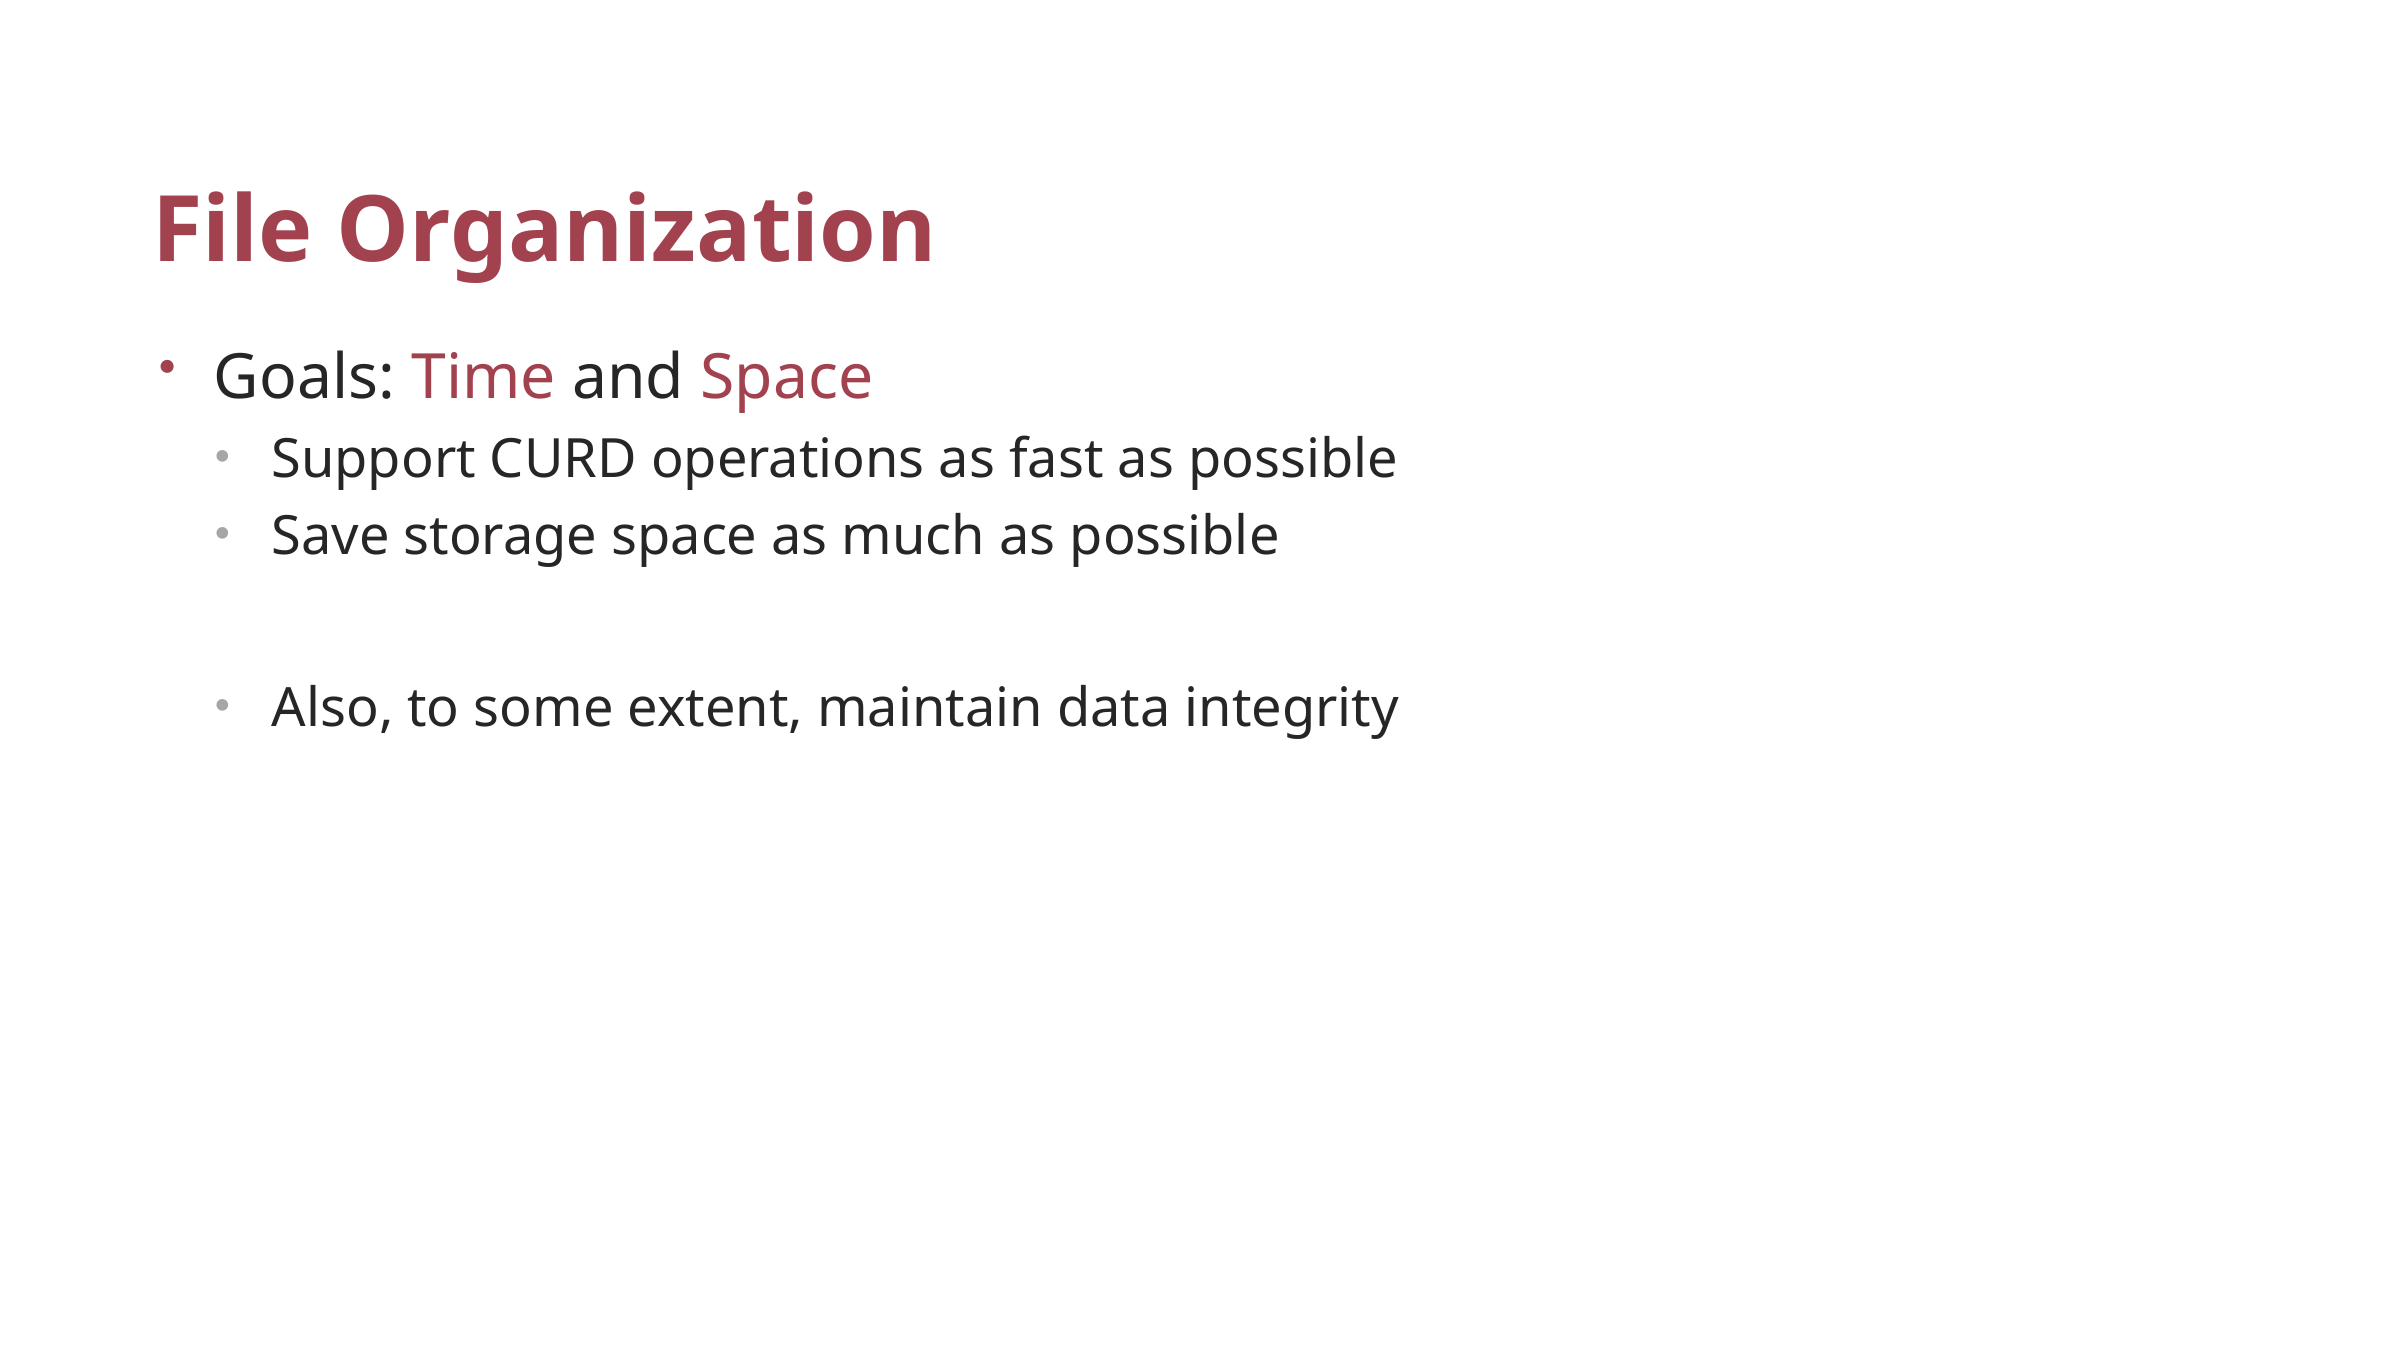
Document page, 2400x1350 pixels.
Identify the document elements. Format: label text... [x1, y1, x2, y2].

list Goals: Time and Space Support CURD operations as fast as possible Save storage space as much as possible Also, to some extent, maintain data integrity [137, 324, 2263, 1200]
title File Organization [137, 54, 2263, 288]
